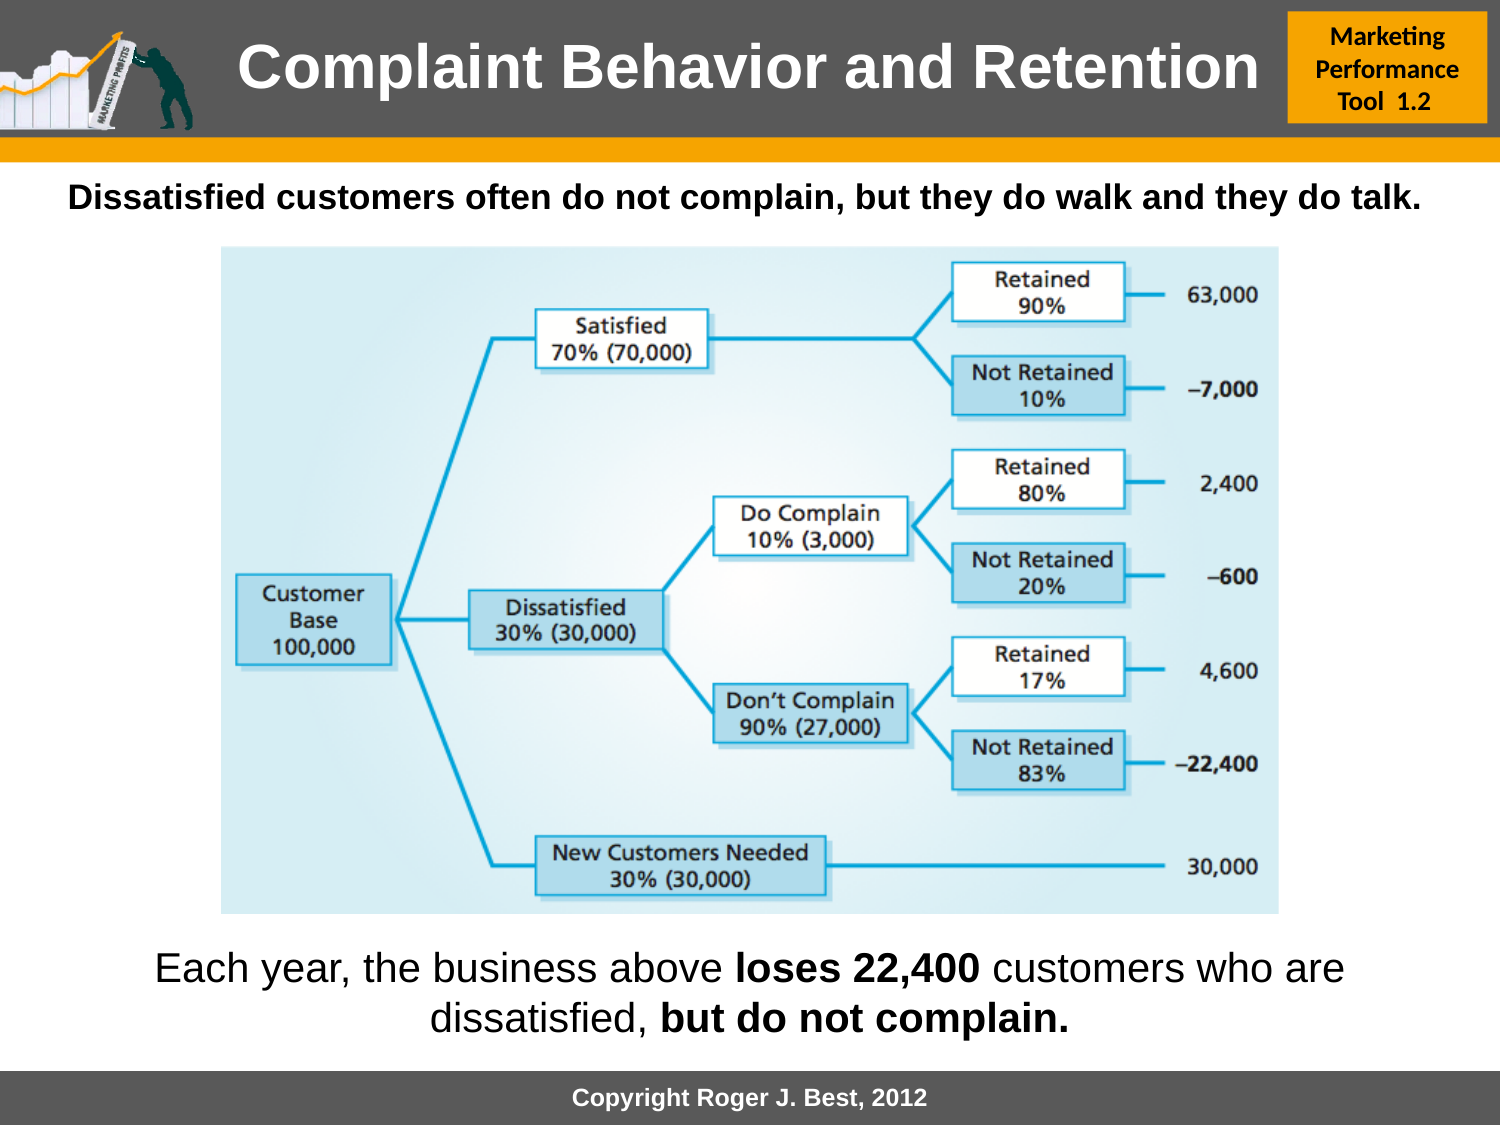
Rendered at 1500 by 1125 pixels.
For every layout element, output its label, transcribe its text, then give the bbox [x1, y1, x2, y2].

text_box Copyright Roger J. Best, 2012 [543, 1074, 957, 1120]
text_box Each year, the business above loses 22,400 customers who are dissatisfied, but do not complain. [65, 933, 1435, 1049]
text_box Marketing Performance Tool 1.2 [1287, 11, 1488, 124]
picture [0, 21, 214, 136]
text_box Complaint Behavior and Retention [174, 18, 1287, 109]
picture [220, 246, 1279, 914]
text_box [0, 0, 1500, 135]
text_box Dissatisfied customers often do not complain, but they do walk and they do talk. [0, 166, 1500, 225]
text_box [0, 1069, 1500, 1125]
text_box [0, 135, 1500, 164]
